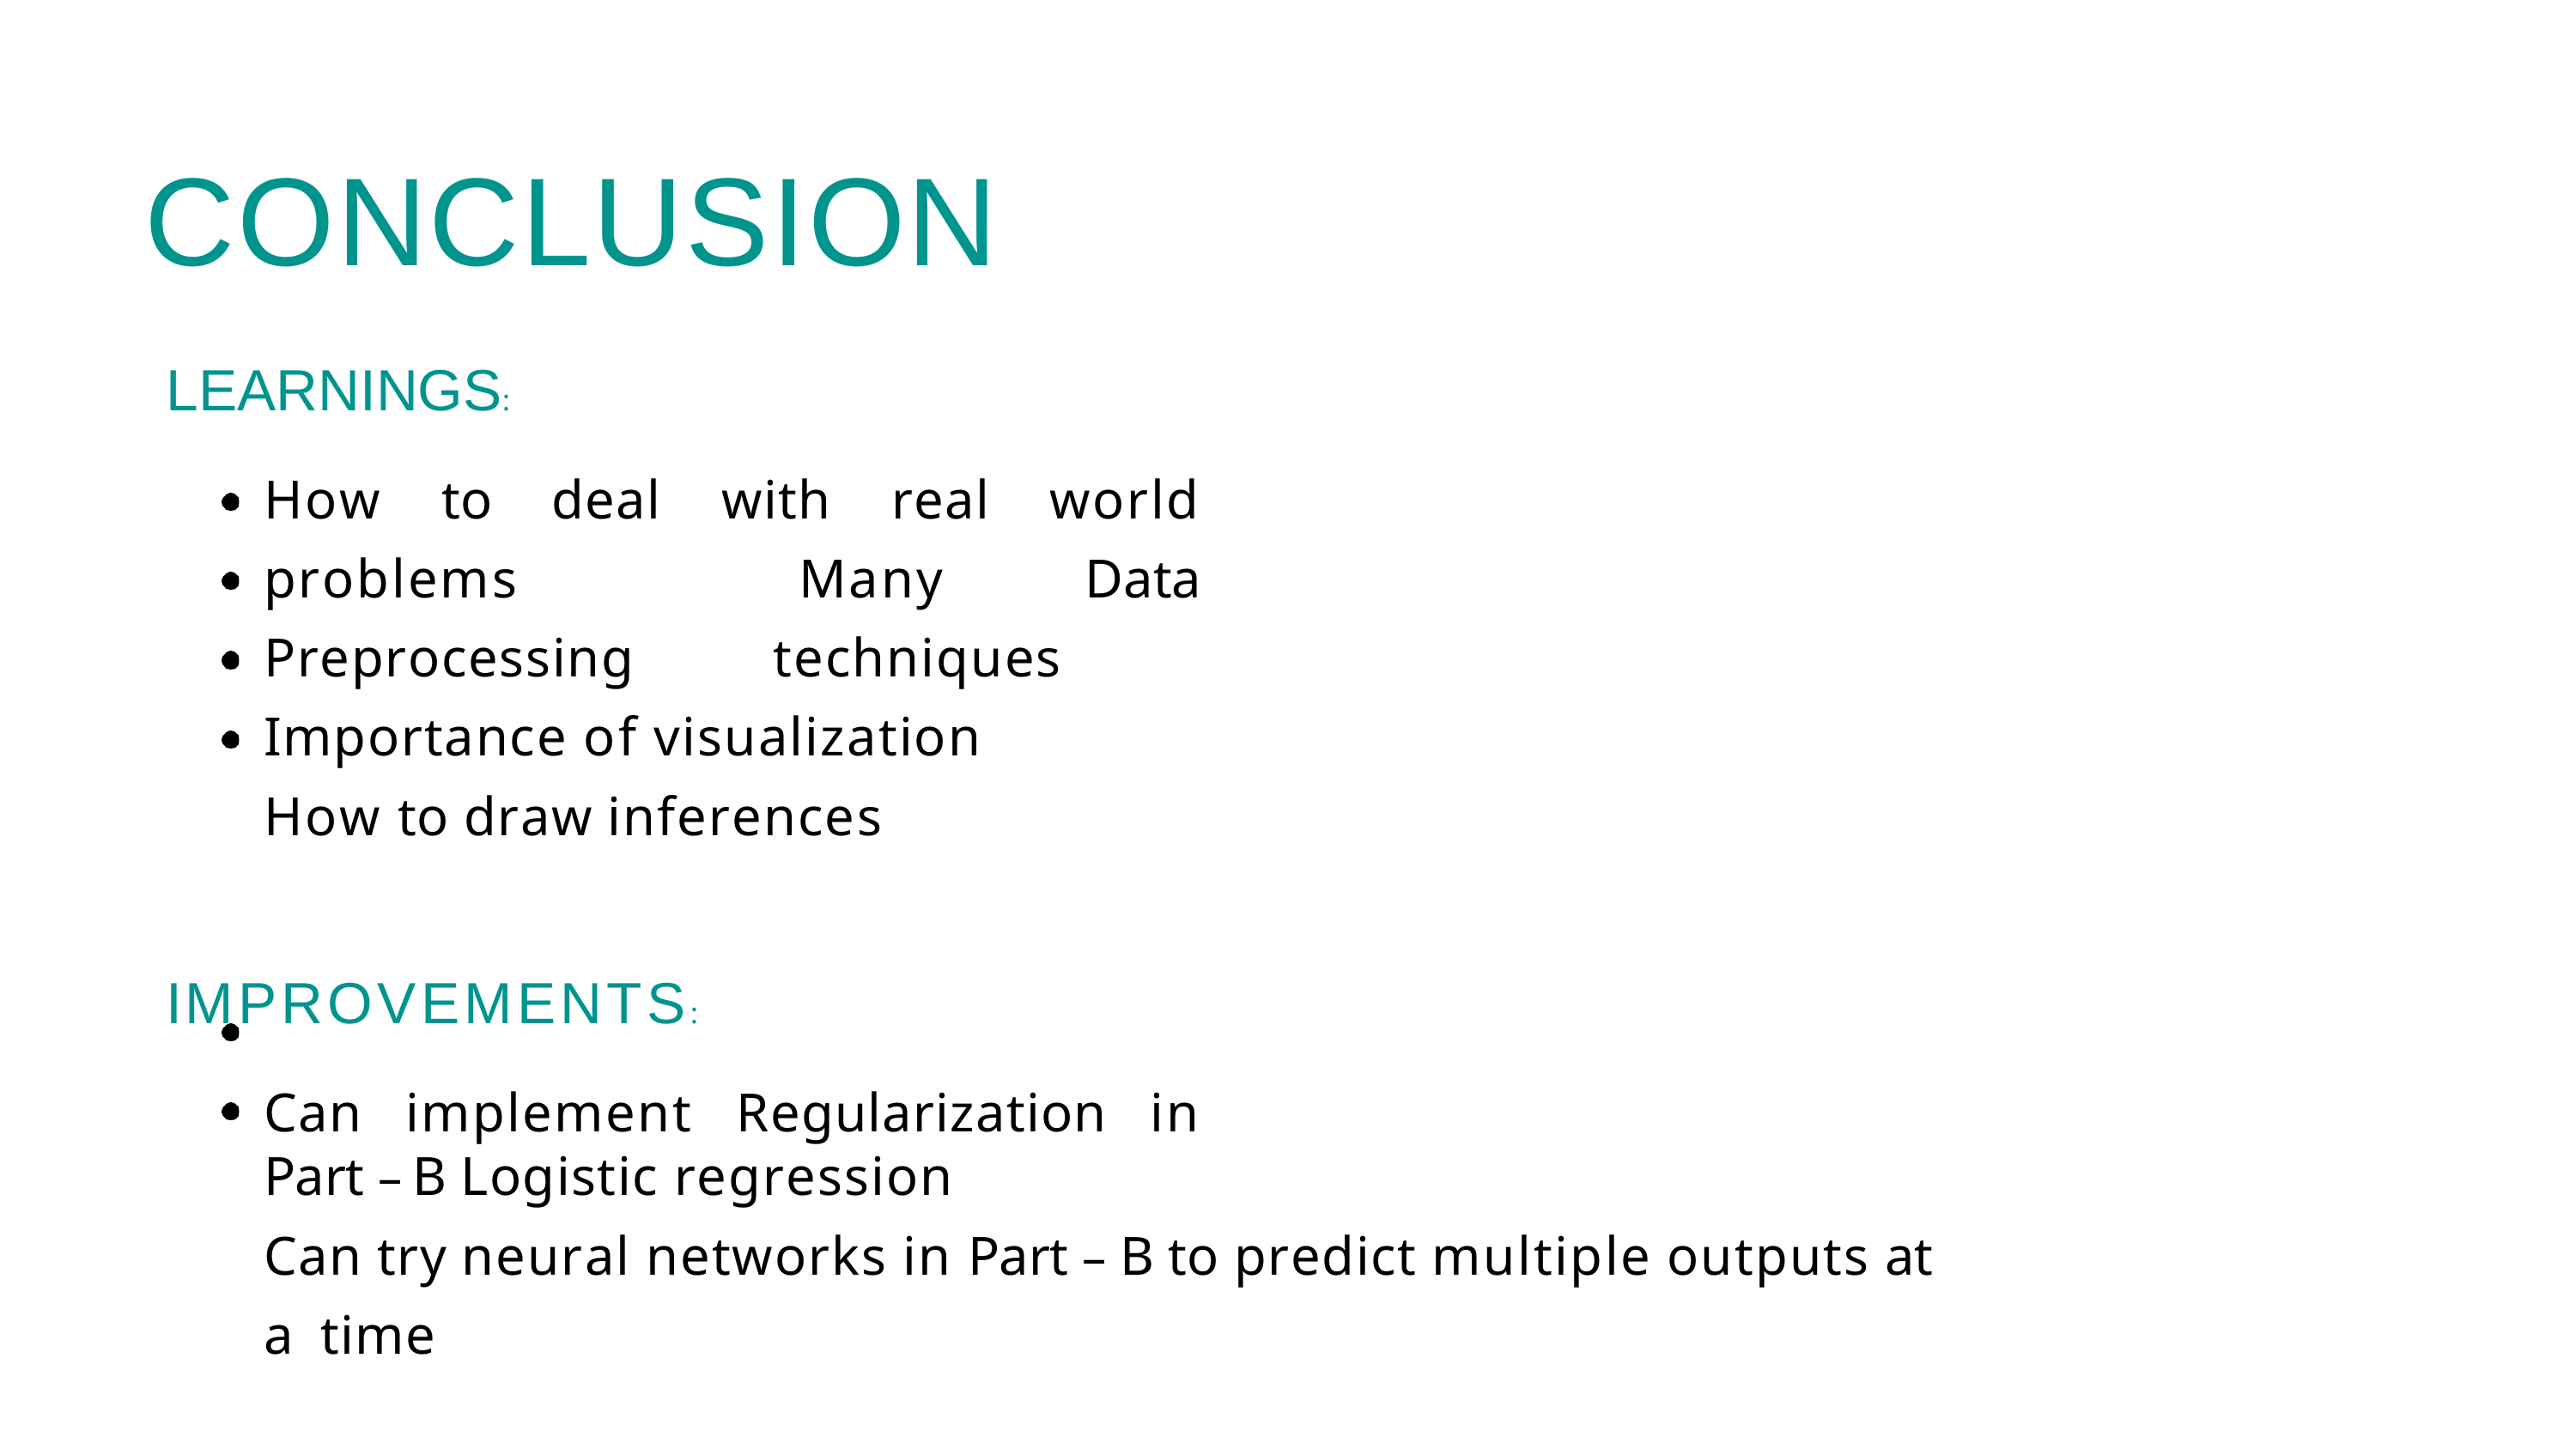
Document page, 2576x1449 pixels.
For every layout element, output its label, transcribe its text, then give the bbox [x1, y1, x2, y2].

title CONCLUSION [143, 137, 1005, 383]
text_box LEARNINGS: How to deal with real world problems Many Data Preprocessing techniques Importance of visualization How to draw inferences IMPROVEMENTS: Can implement Regularization in Part – B Logistic regression Can try neural networks in Part – B to predict multiple outputs at a time [164, 350, 1935, 1365]
